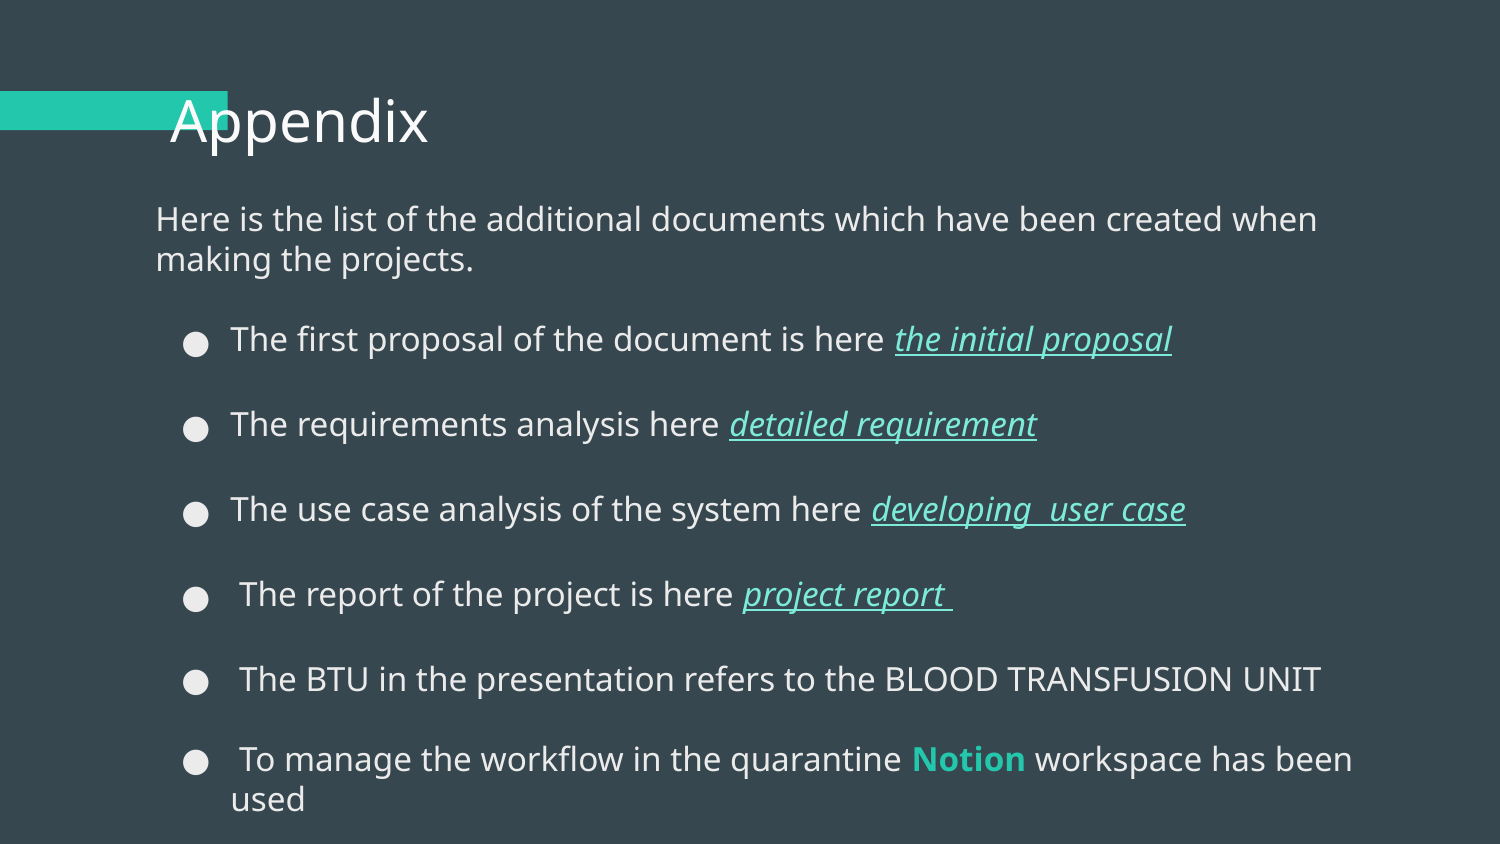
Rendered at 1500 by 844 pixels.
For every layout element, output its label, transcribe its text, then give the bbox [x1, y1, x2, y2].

subtitle Here is the list of the additional documents which have been created when making the projects. The first proposal of the document is here the initial proposal The requirements analysis here detailed requirement The use case analysis of the system here developing user case The report of the project is here project report The BTU in the presentation refers to the BLOOD TRANSFUSION UNIT To manage the workflow in the quarantine Notion workspace has been used [140, 183, 1399, 744]
title Appendix [155, 59, 1348, 142]
